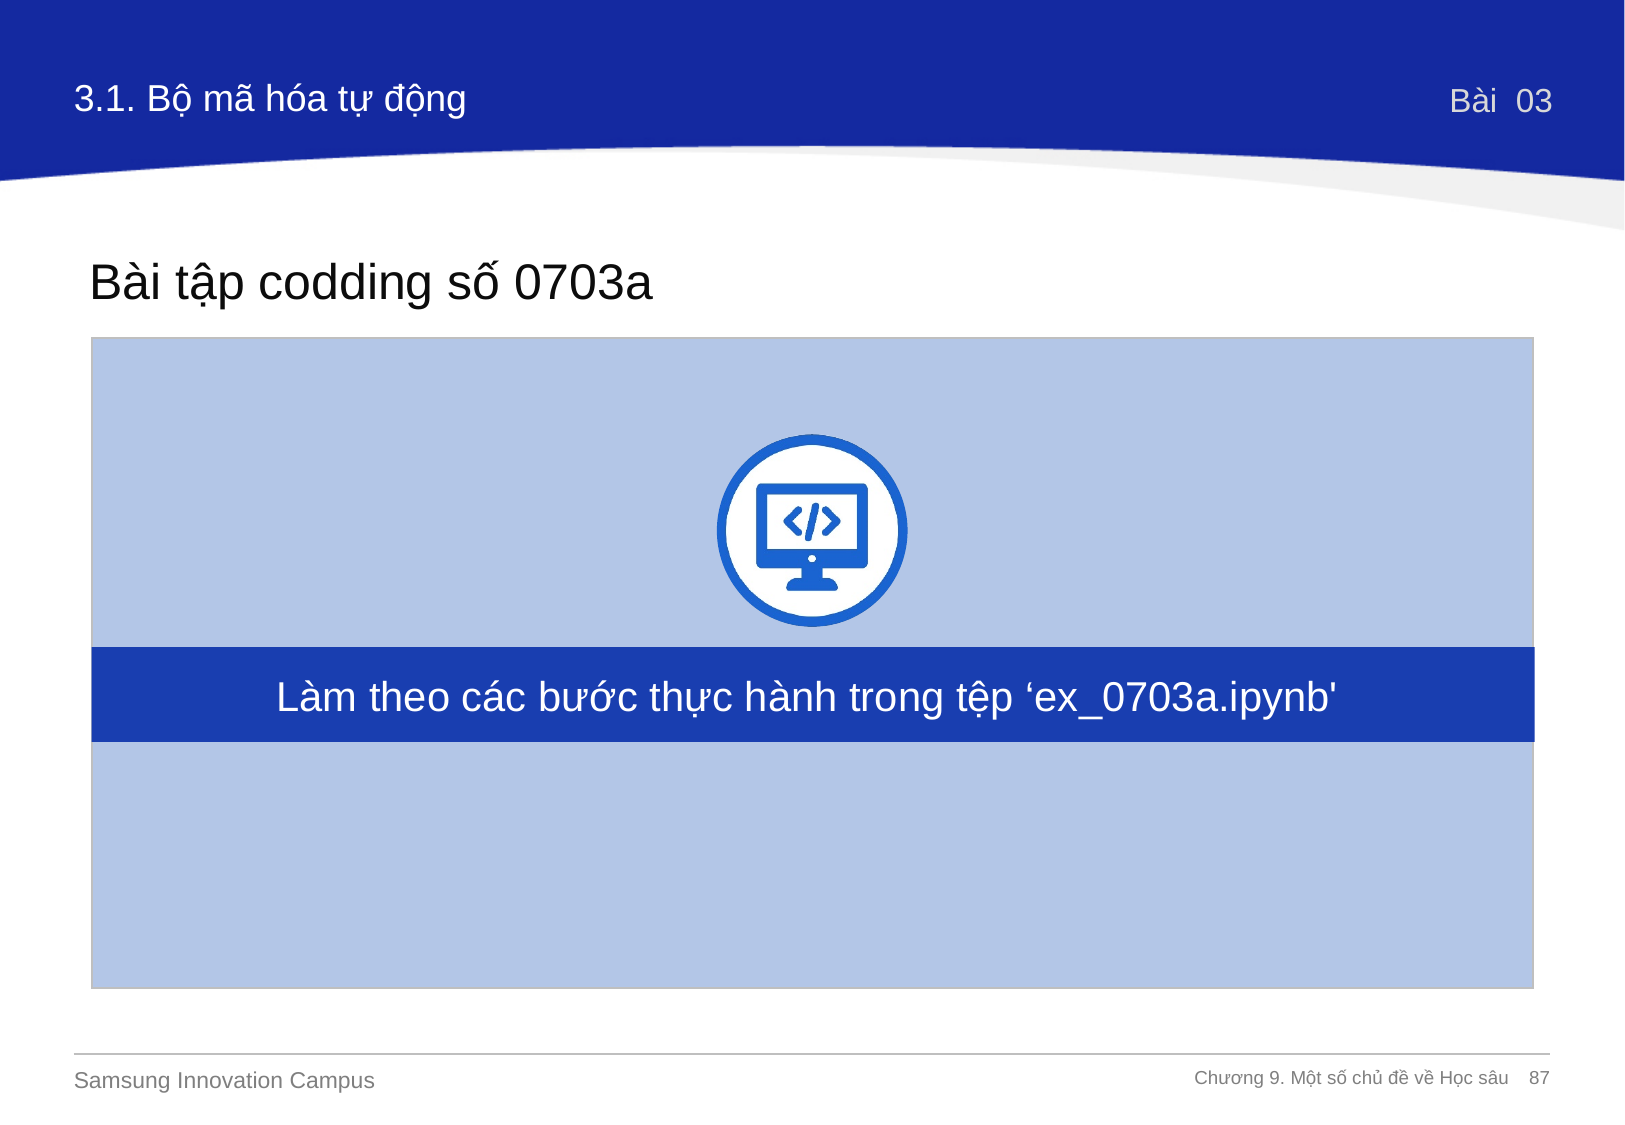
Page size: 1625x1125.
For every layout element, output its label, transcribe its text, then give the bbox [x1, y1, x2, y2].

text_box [73, 73, 1554, 120]
picture [0, 0, 1625, 1125]
text_box Bài tập codding số 0703a [89, 249, 1533, 310]
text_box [91, 337, 1535, 988]
